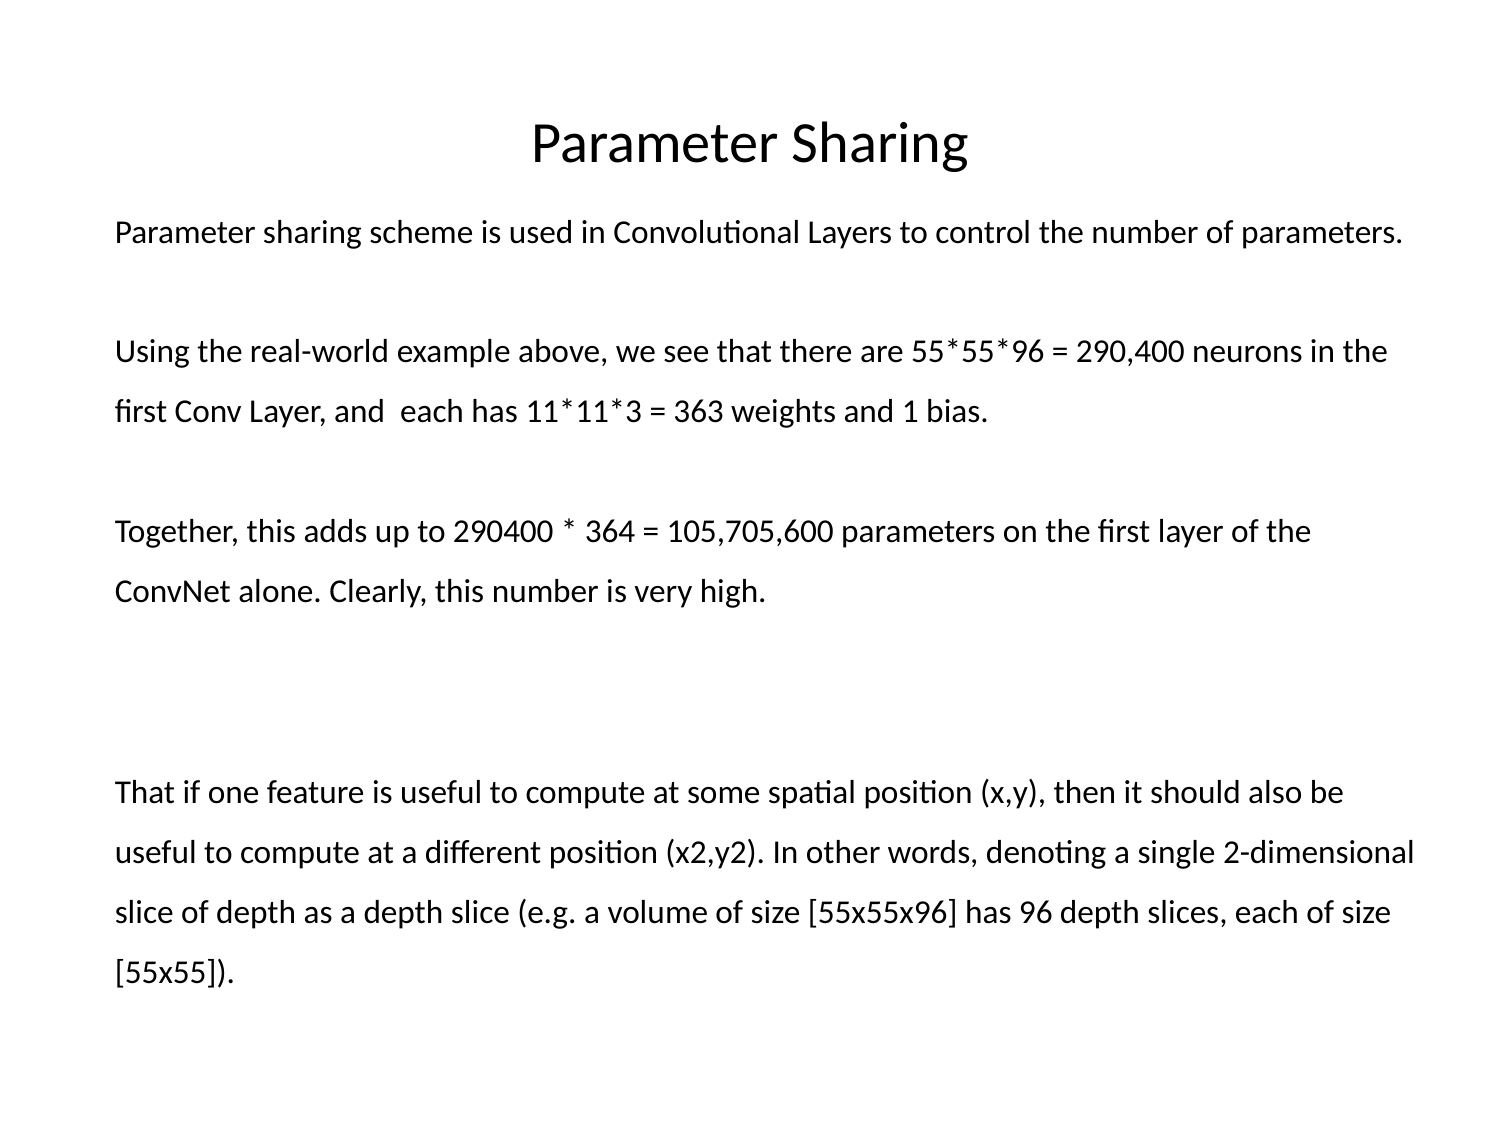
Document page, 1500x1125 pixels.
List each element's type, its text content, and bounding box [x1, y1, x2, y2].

text_box That if one feature is useful to compute at some spatial position (x,y), then it should also be useful to compute at a different position (x2,y2). In other words, denoting a single 2-dimensional slice of depth as a depth slice (e.g. a volume of size [55x55x96] has 96 depth slices, each of size [55x55]). [99, 743, 1443, 998]
text_box Parameter sharing scheme is used in Convolutional Layers to control the number of parameters. Using the real-world example above, we see that there are 55*55*96 = 290,400 neurons in the first Conv Layer, and each has 11*11*3 = 363 weights and 1 bias. Together, this adds up to 290400 * 364 = 105,705,600 parameters on the first layer of the ConvNet alone. Clearly, this number is very high. [99, 182, 1443, 677]
title Parameter Sharing [75, 45, 1425, 233]
